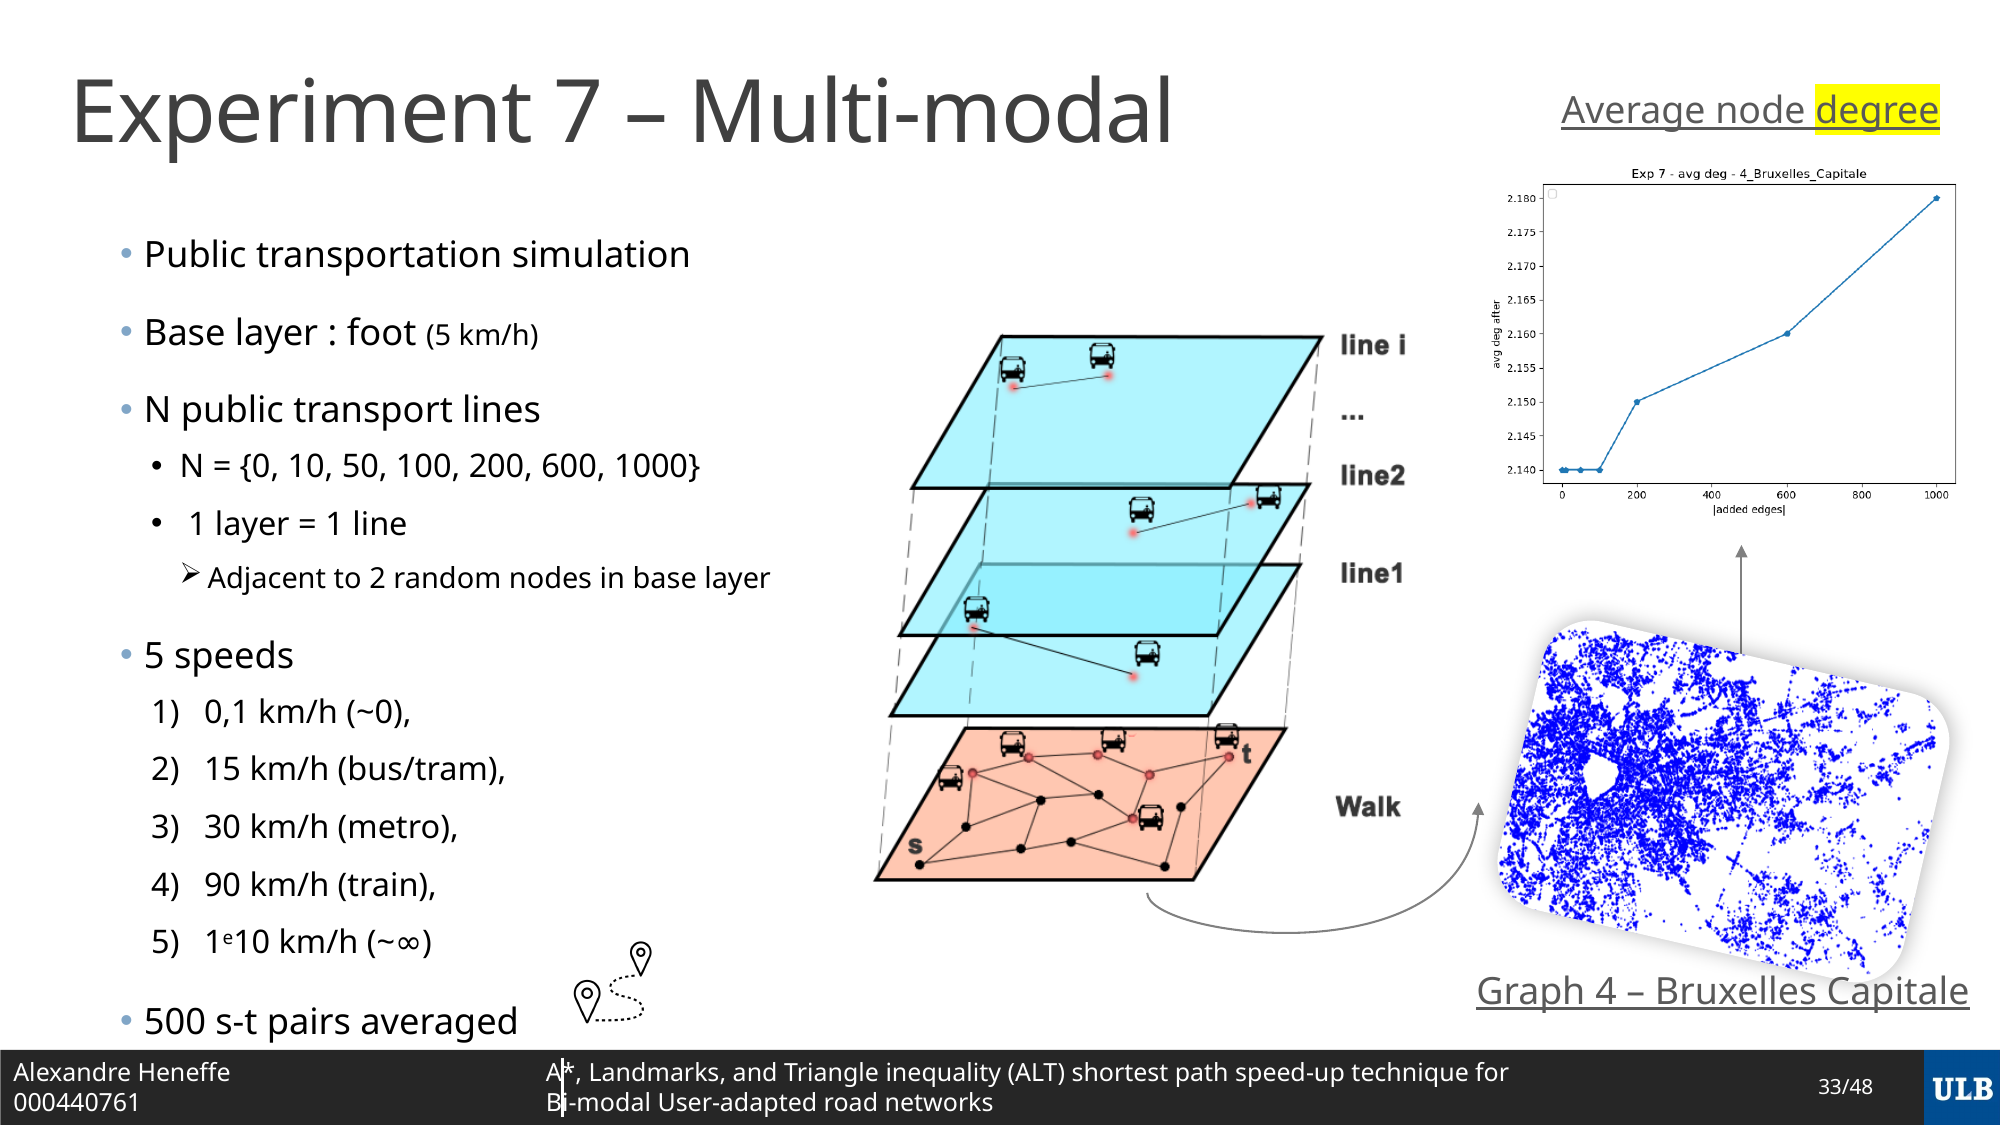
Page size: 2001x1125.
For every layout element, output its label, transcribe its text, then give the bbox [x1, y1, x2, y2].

picture [1488, 166, 1959, 519]
picture [864, 327, 1431, 894]
text_box A*, Landmarks, and Triangle inequality (ALT) shortest path speed-up technique for Bi-modal User-adapted road networks [531, 1049, 1533, 1124]
text_box Average node degree [1546, 79, 1955, 139]
list Public transportation simulation Base layer : foot (5 km/h) N public transport lines N = {0, 10, 50, 100, 200, 600, 1000} 1 layer = 1 line Adjacent to 2 random nodes in base layer 5 speeds 0,1 km/h (~0), 15 km/h (bus/tram), 30 km/h (metro), 90 km/h (train), 1e10 km/h (~∞) 500 s-t pairs averaged [120, 215, 816, 1050]
picture [561, 934, 663, 1036]
title Experiment 7 – Multi-modal [54, 43, 1705, 169]
text_box Alexandre Heneffe 000440761 [0, 1049, 299, 1124]
picture [1923, 1050, 2000, 1125]
text_box Graph 4 – Bruxelles Capitale [1461, 959, 1986, 1020]
slide_number 33/48 [1803, 1057, 1921, 1118]
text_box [1267, 681, 1359, 1014]
picture [1497, 620, 1950, 959]
